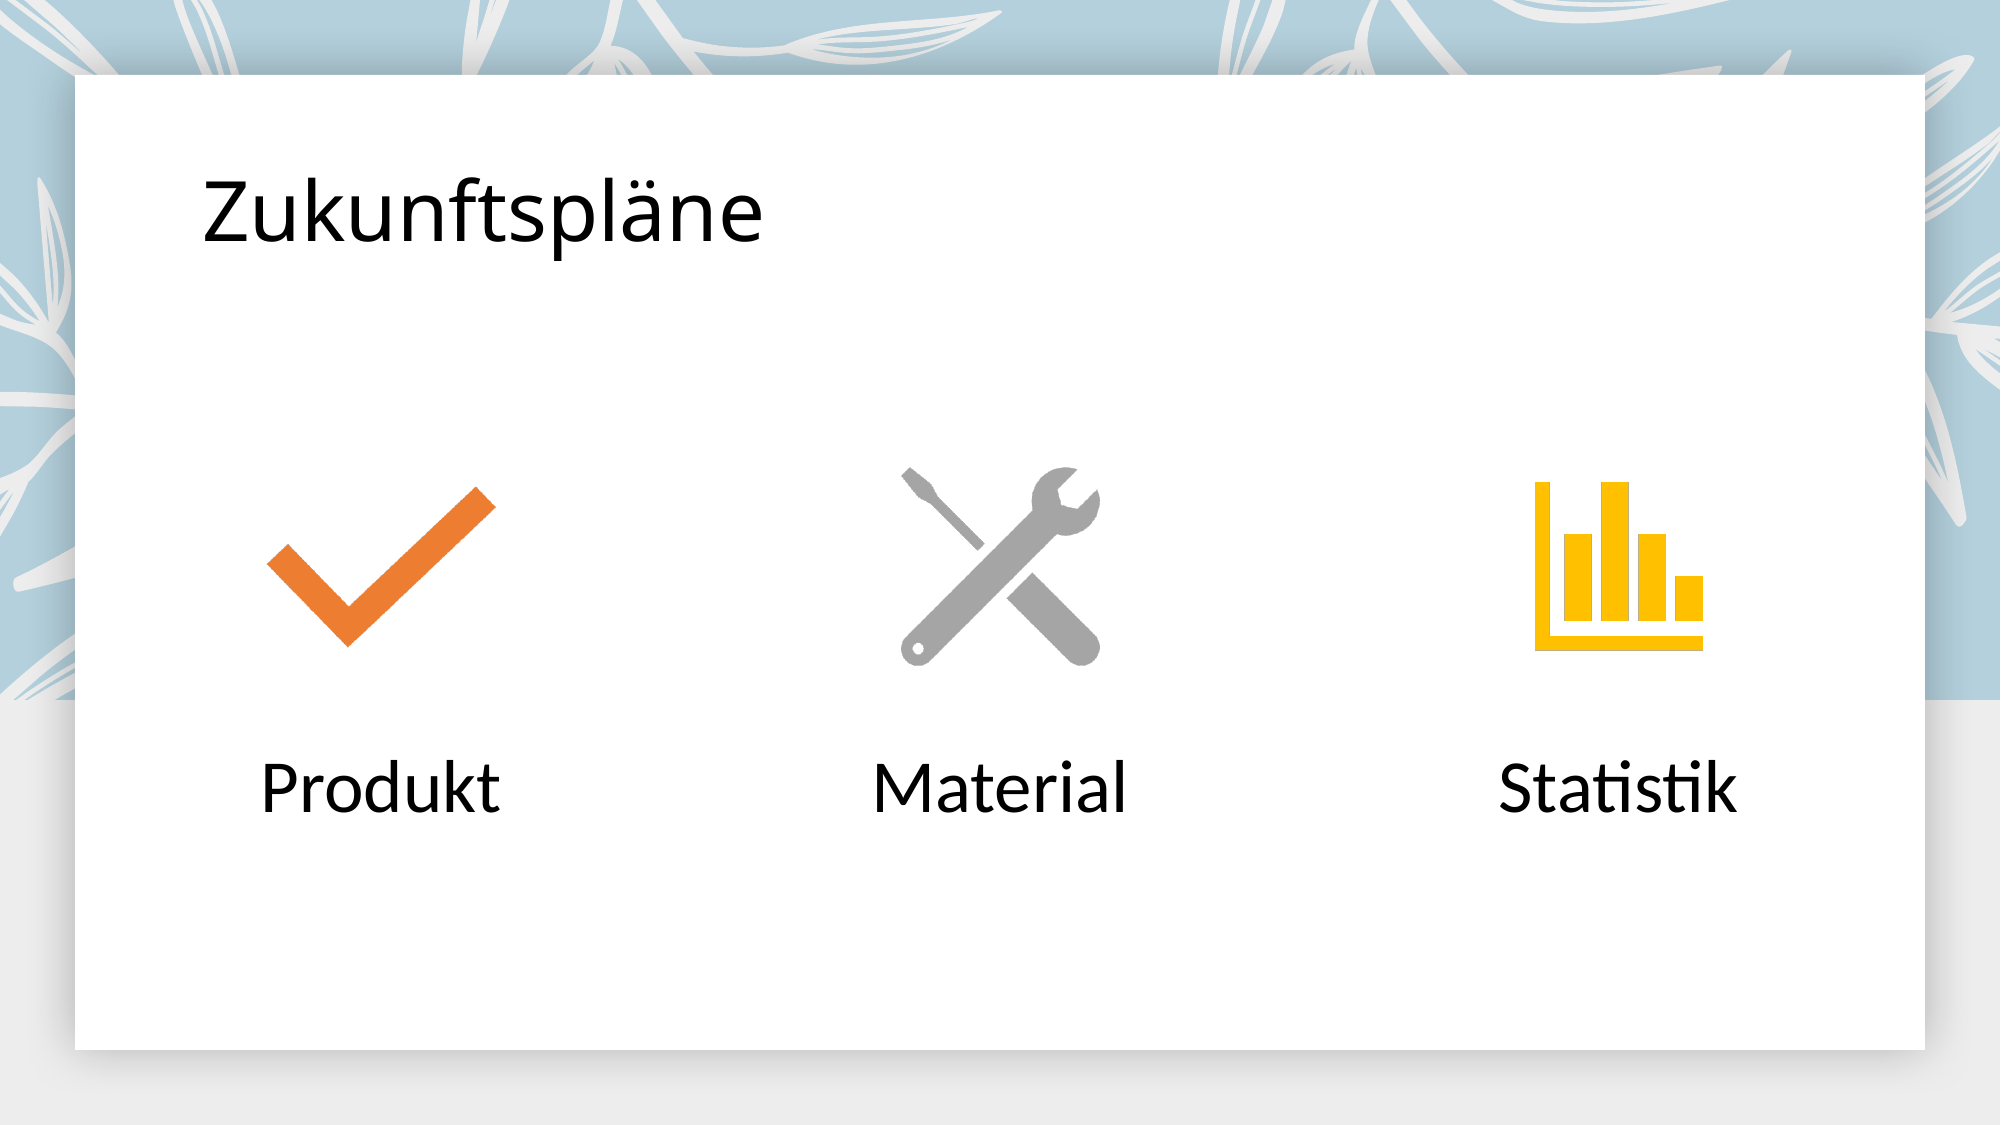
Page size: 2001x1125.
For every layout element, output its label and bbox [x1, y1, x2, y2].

text_box [74, 700, 1926, 1051]
text_box [0, 700, 2000, 1125]
list [112, 350, 1888, 964]
text_box [0, 0, 2000, 700]
